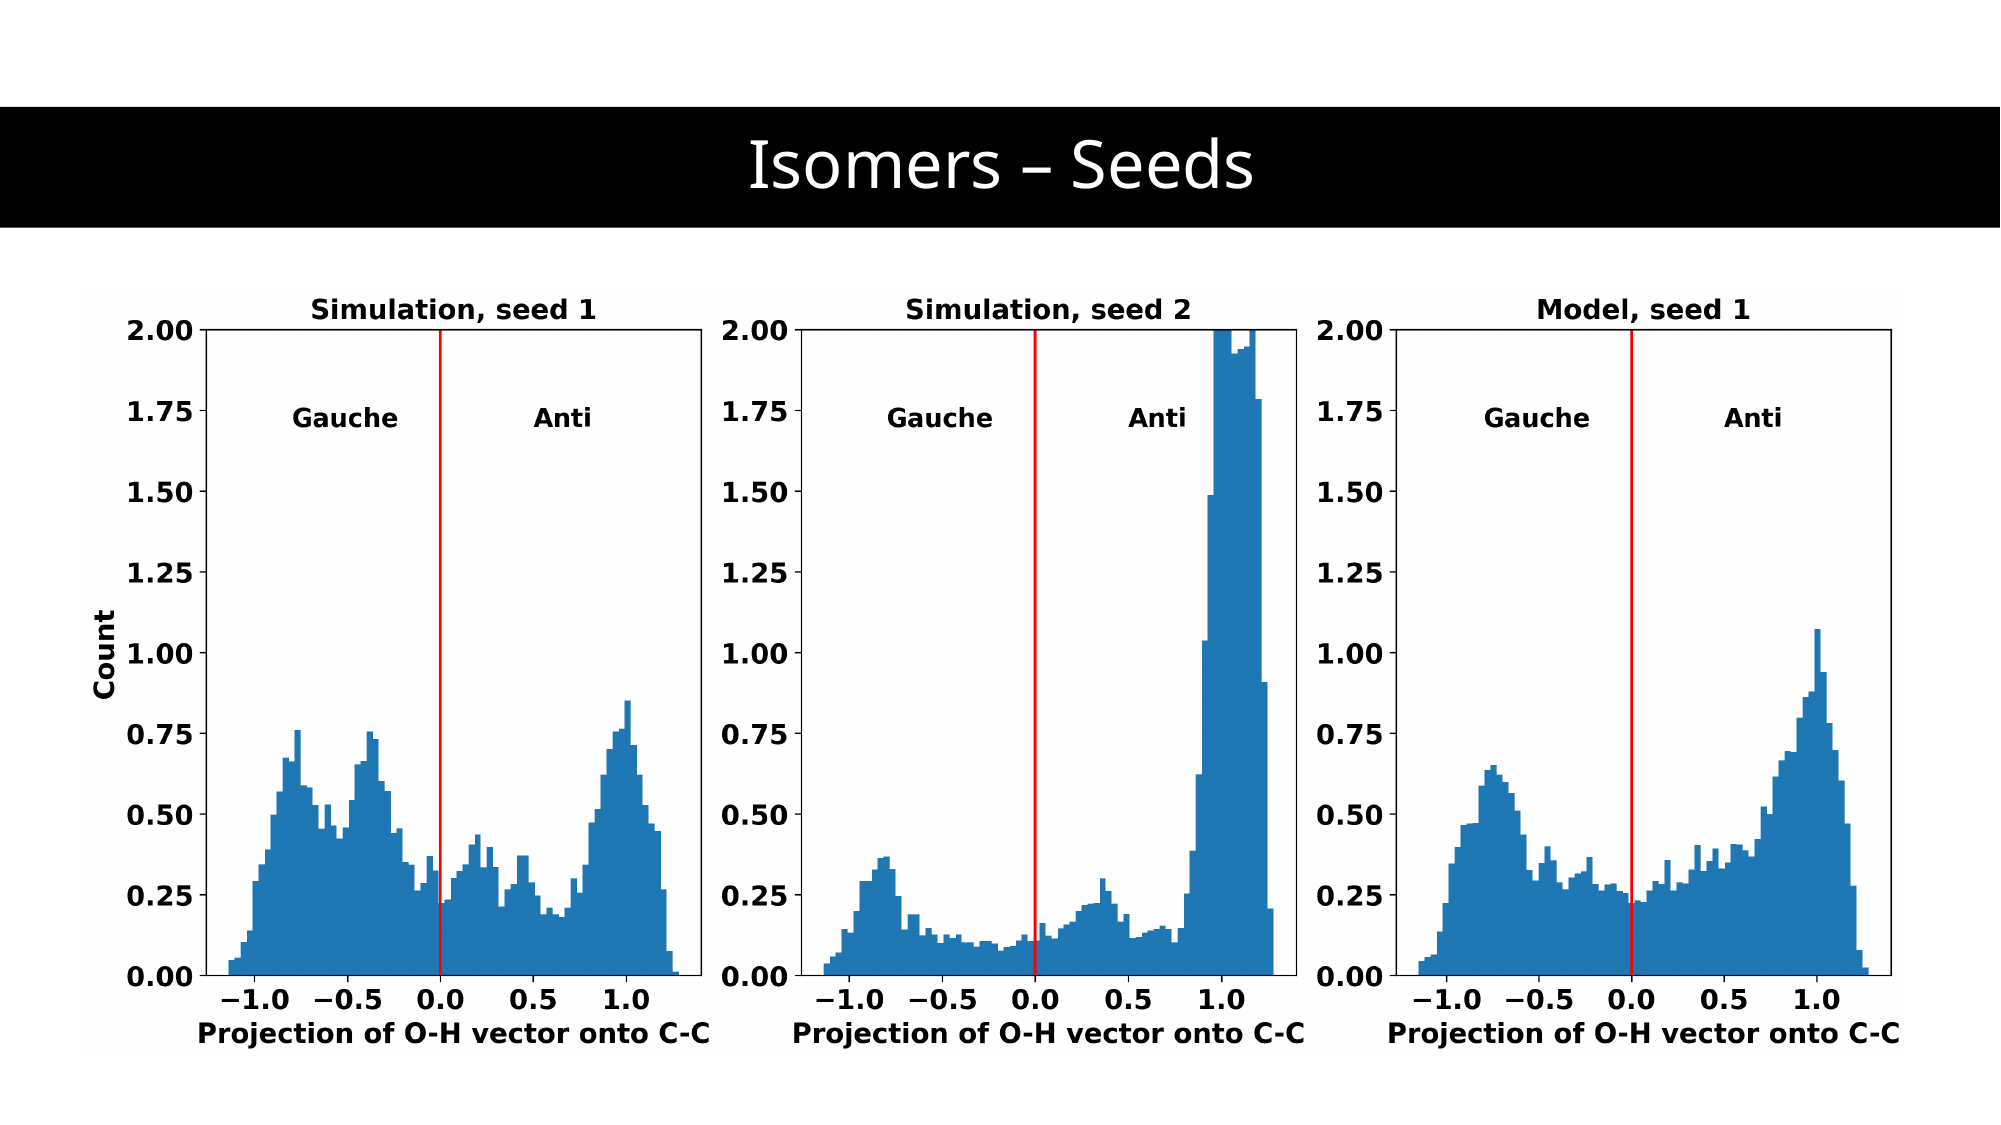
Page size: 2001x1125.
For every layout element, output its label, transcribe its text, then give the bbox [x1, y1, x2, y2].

title Isomers – Seeds [91, 105, 1931, 228]
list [78, 284, 1904, 1062]
text_box [0, 105, 2000, 229]
